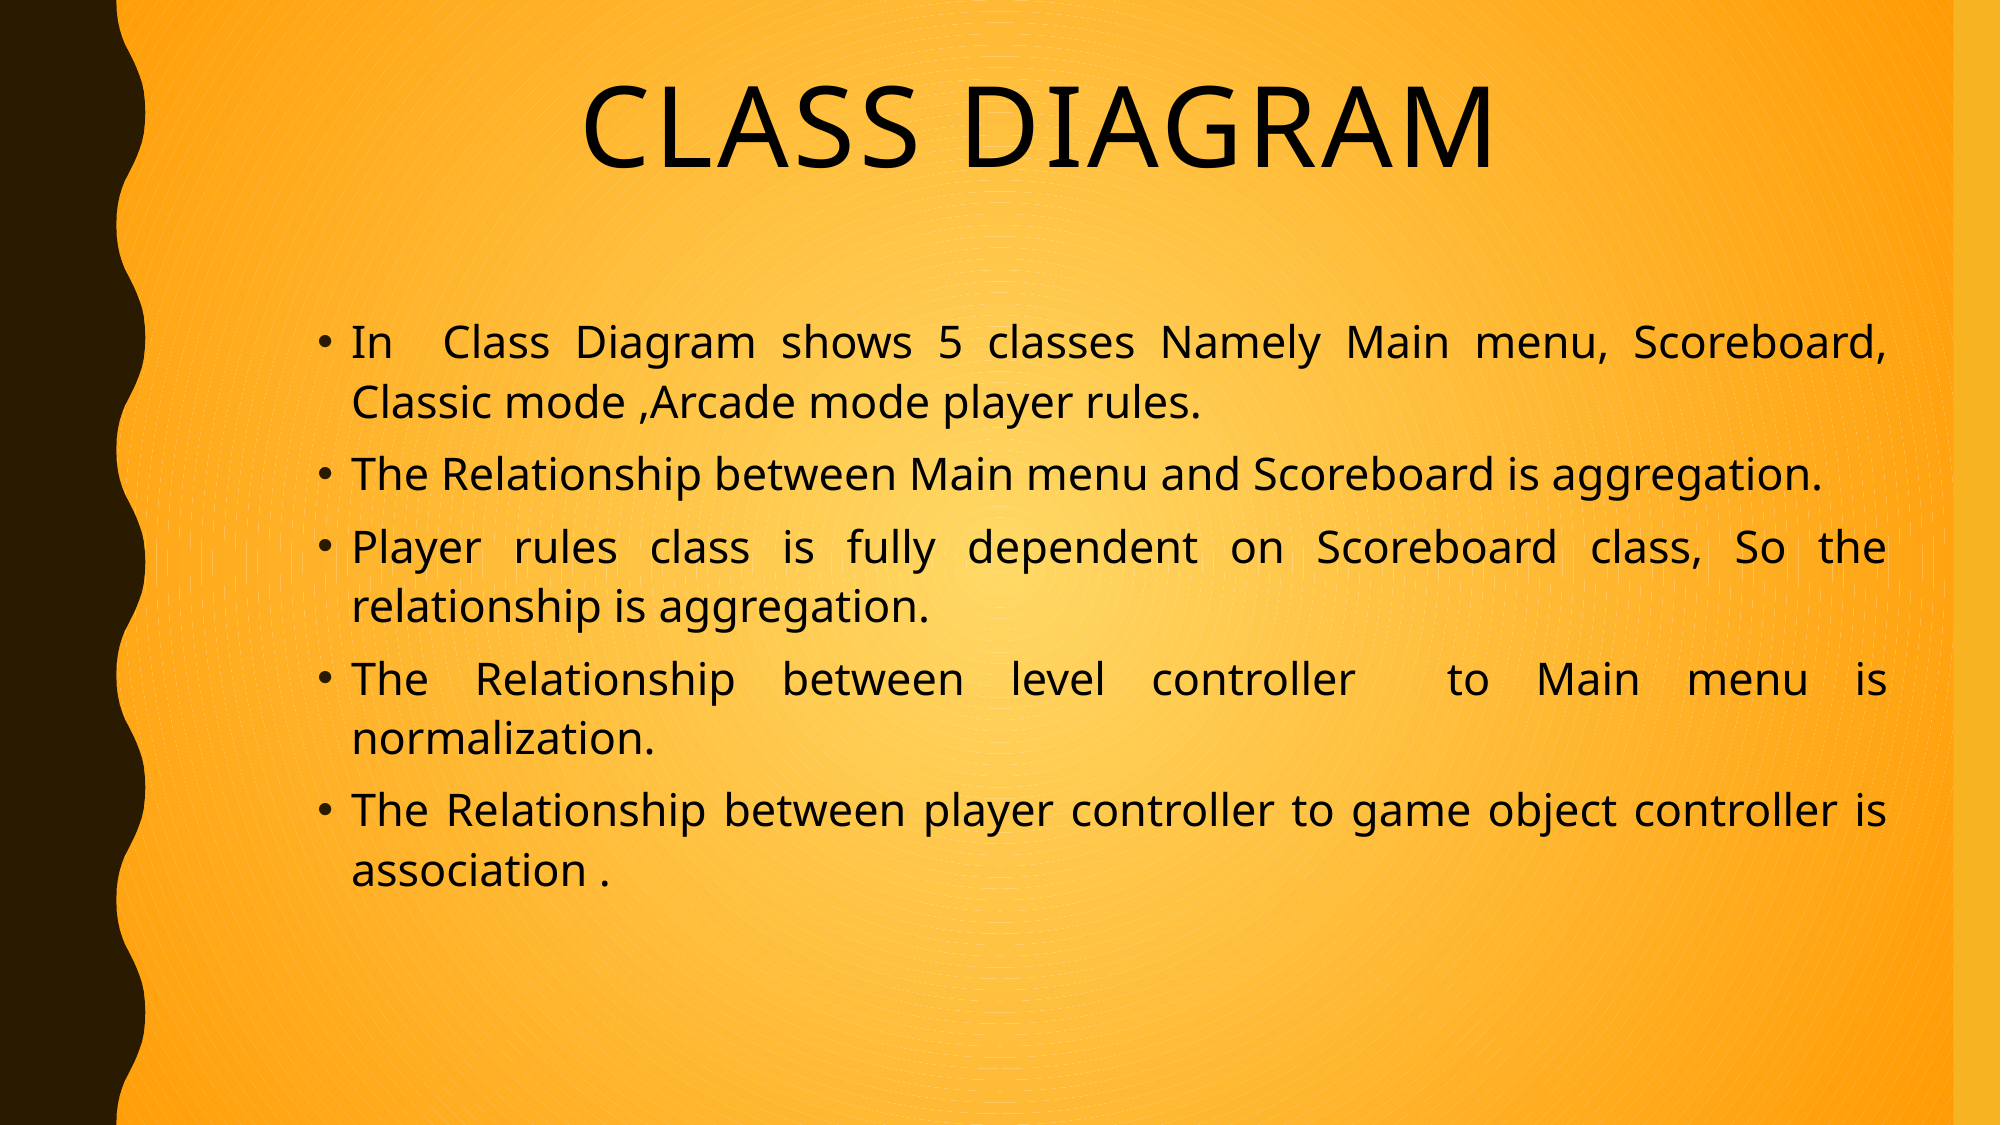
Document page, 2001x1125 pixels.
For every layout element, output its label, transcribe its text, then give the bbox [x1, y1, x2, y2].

title Class Diagram [205, 62, 1875, 211]
list In Class Diagram shows 5 classes Namely Main menu, Scoreboard, Classic mode ,Arcade mode player rules. The Relationship between Main menu and Scoreboard is aggregation. Player rules class is fully dependent on Scoreboard class, So the relationship is aggregation. The Relationship between level controller to Main menu is normalization. The Relationship between player controller to game object controller is association . [302, 301, 1904, 905]
